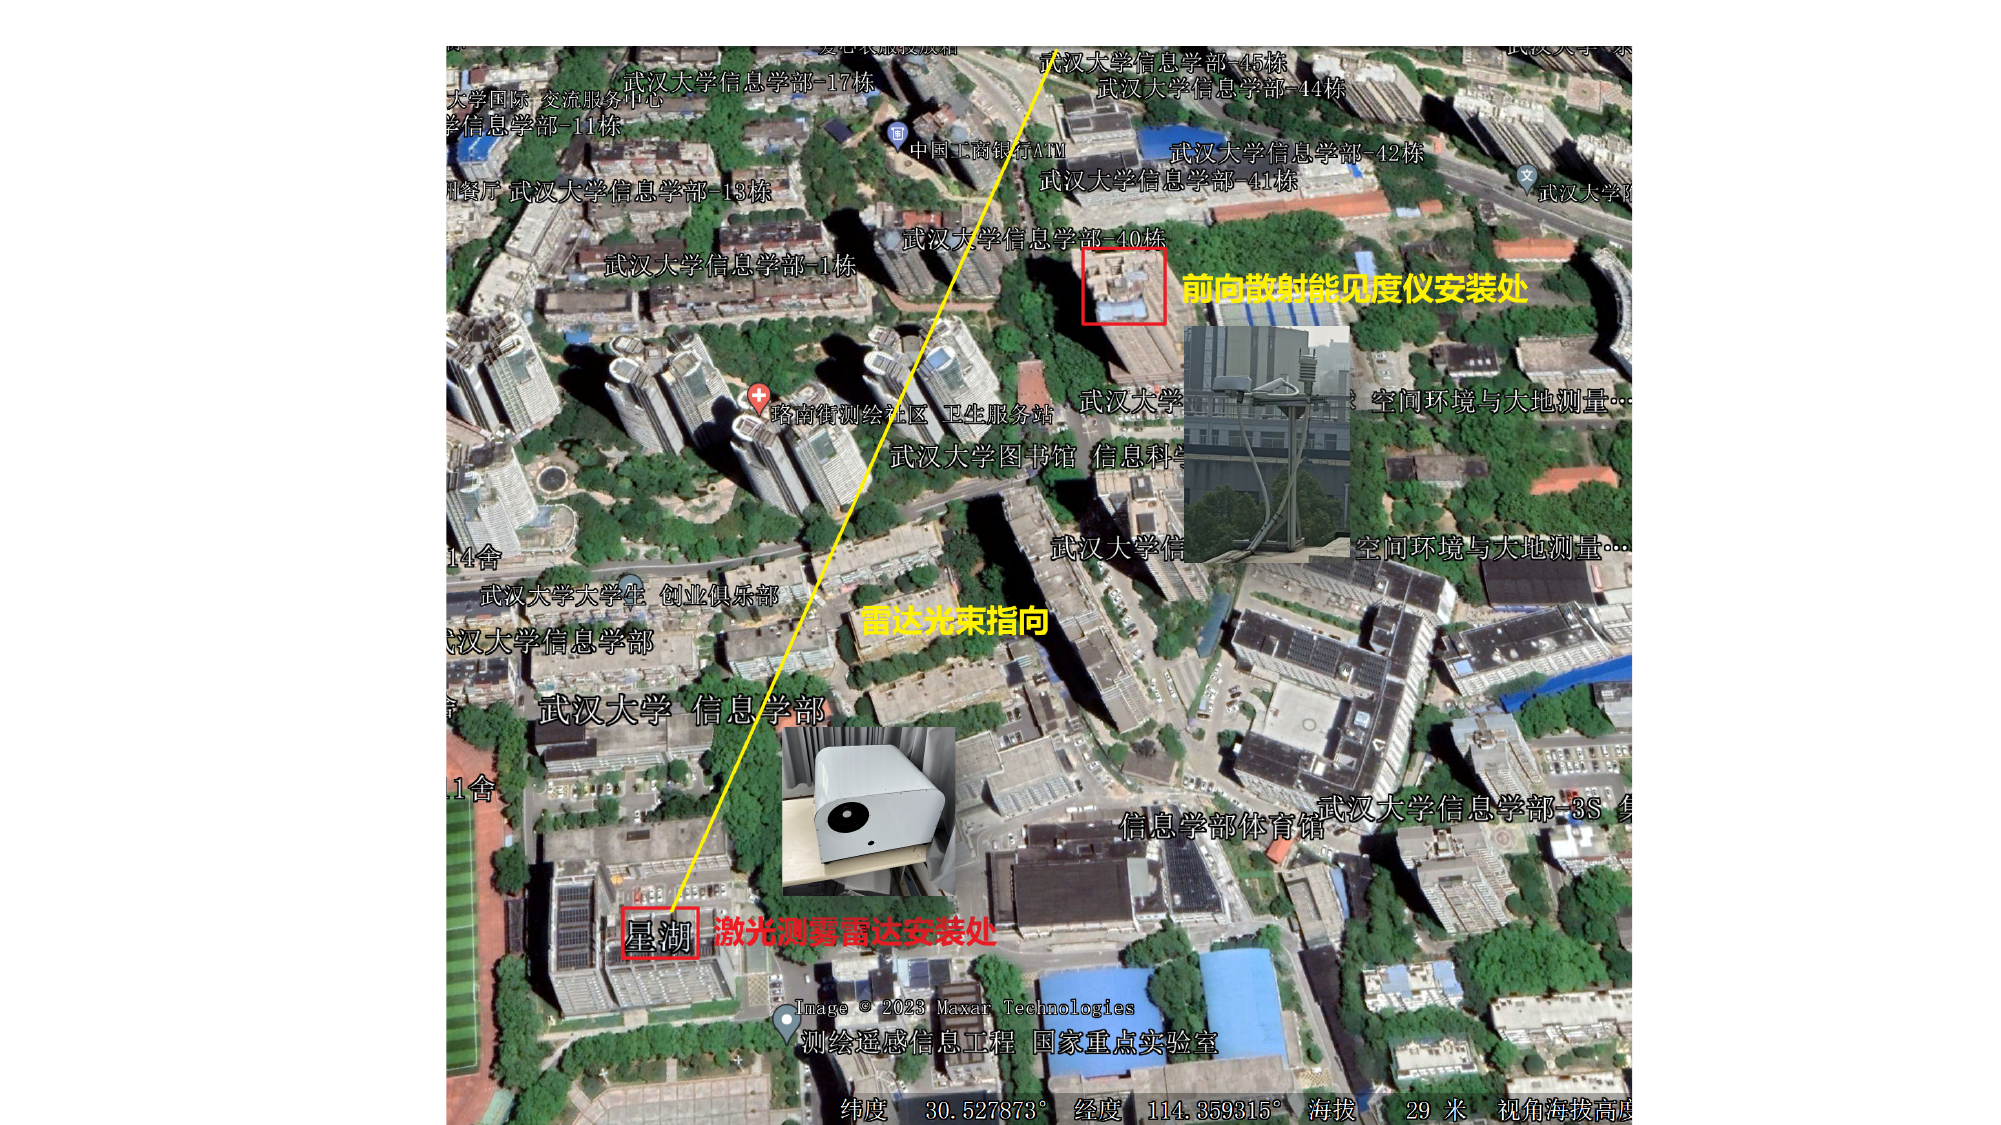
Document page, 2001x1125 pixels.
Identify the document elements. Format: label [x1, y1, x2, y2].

picture [446, 45, 1633, 1125]
